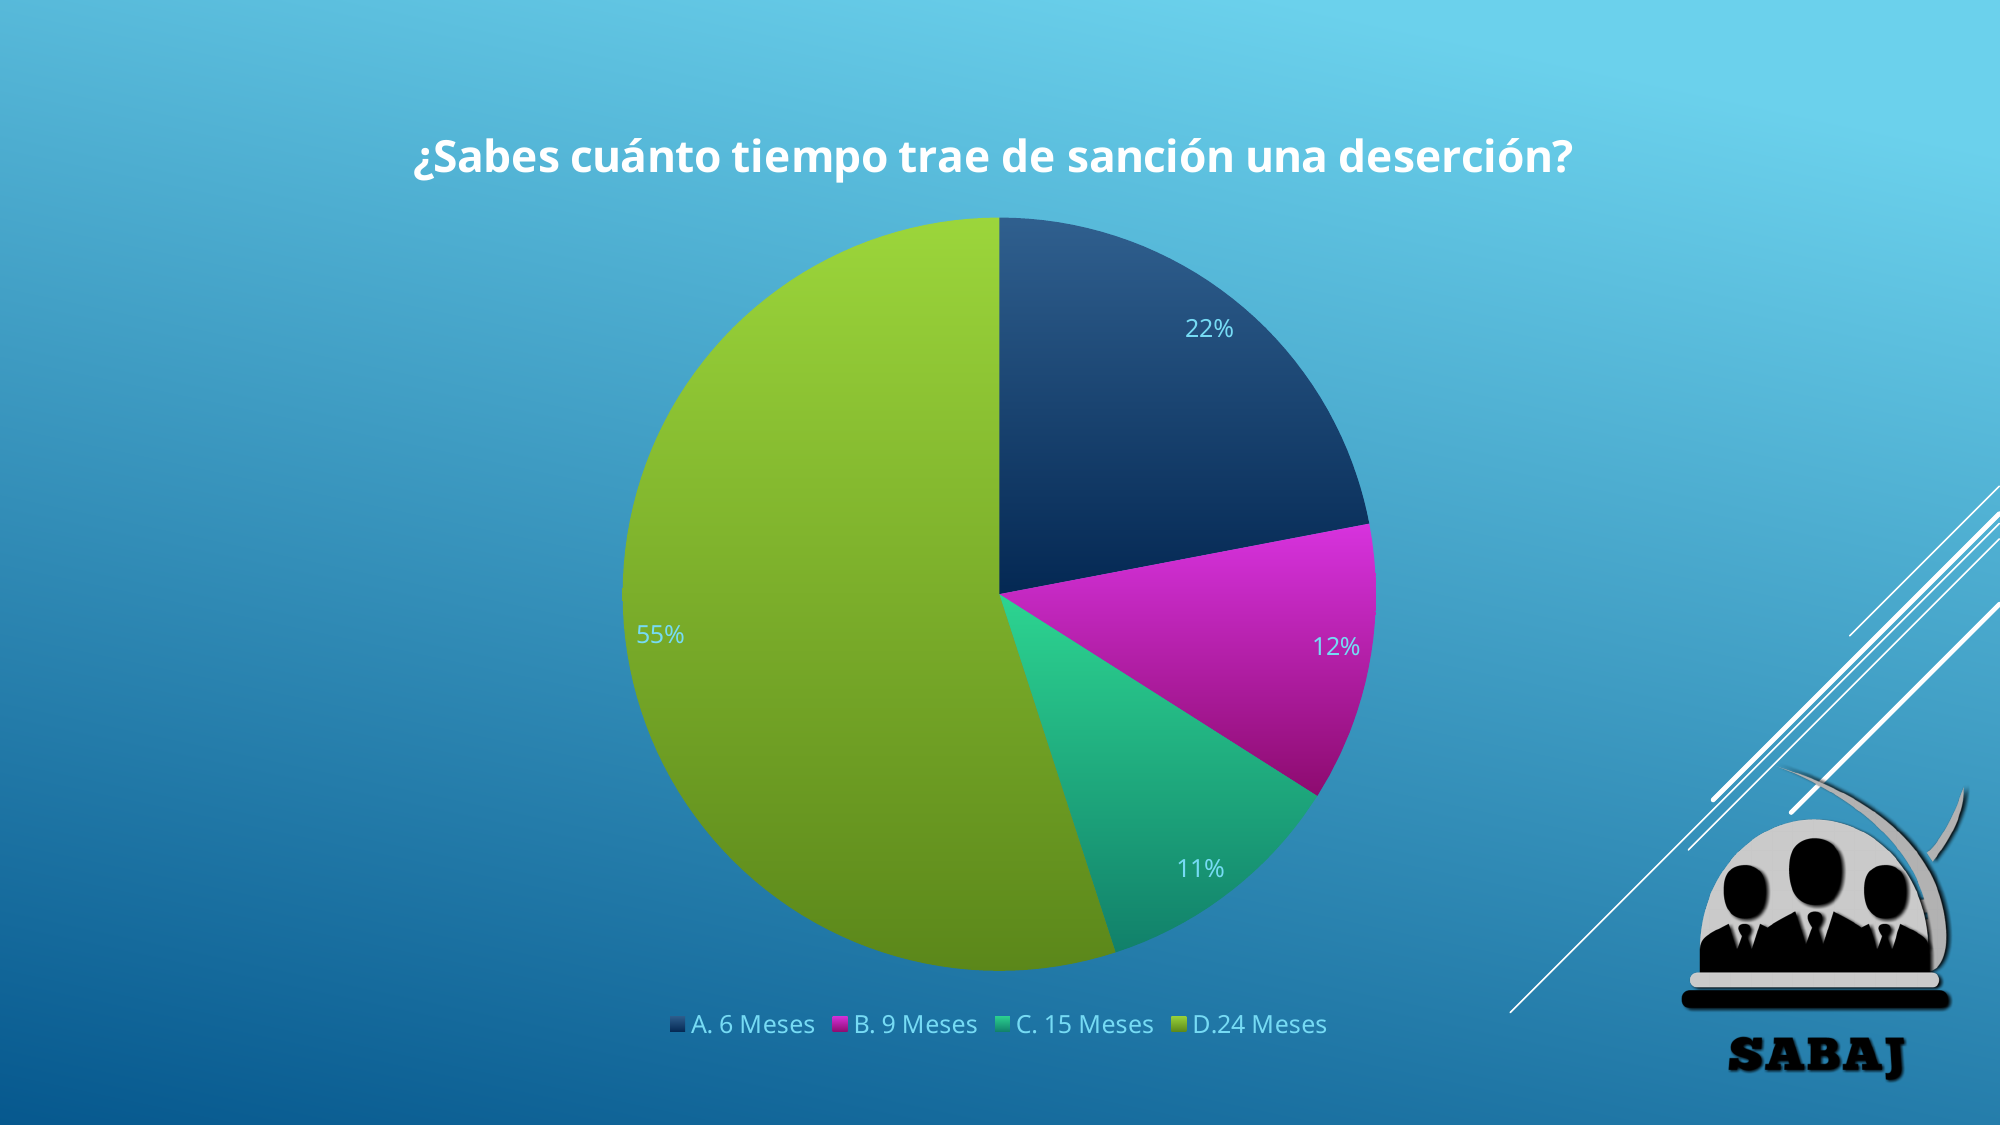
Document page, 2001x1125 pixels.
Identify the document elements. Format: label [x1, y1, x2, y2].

chart [91, 84, 1907, 1048]
picture [1627, 752, 2000, 1125]
